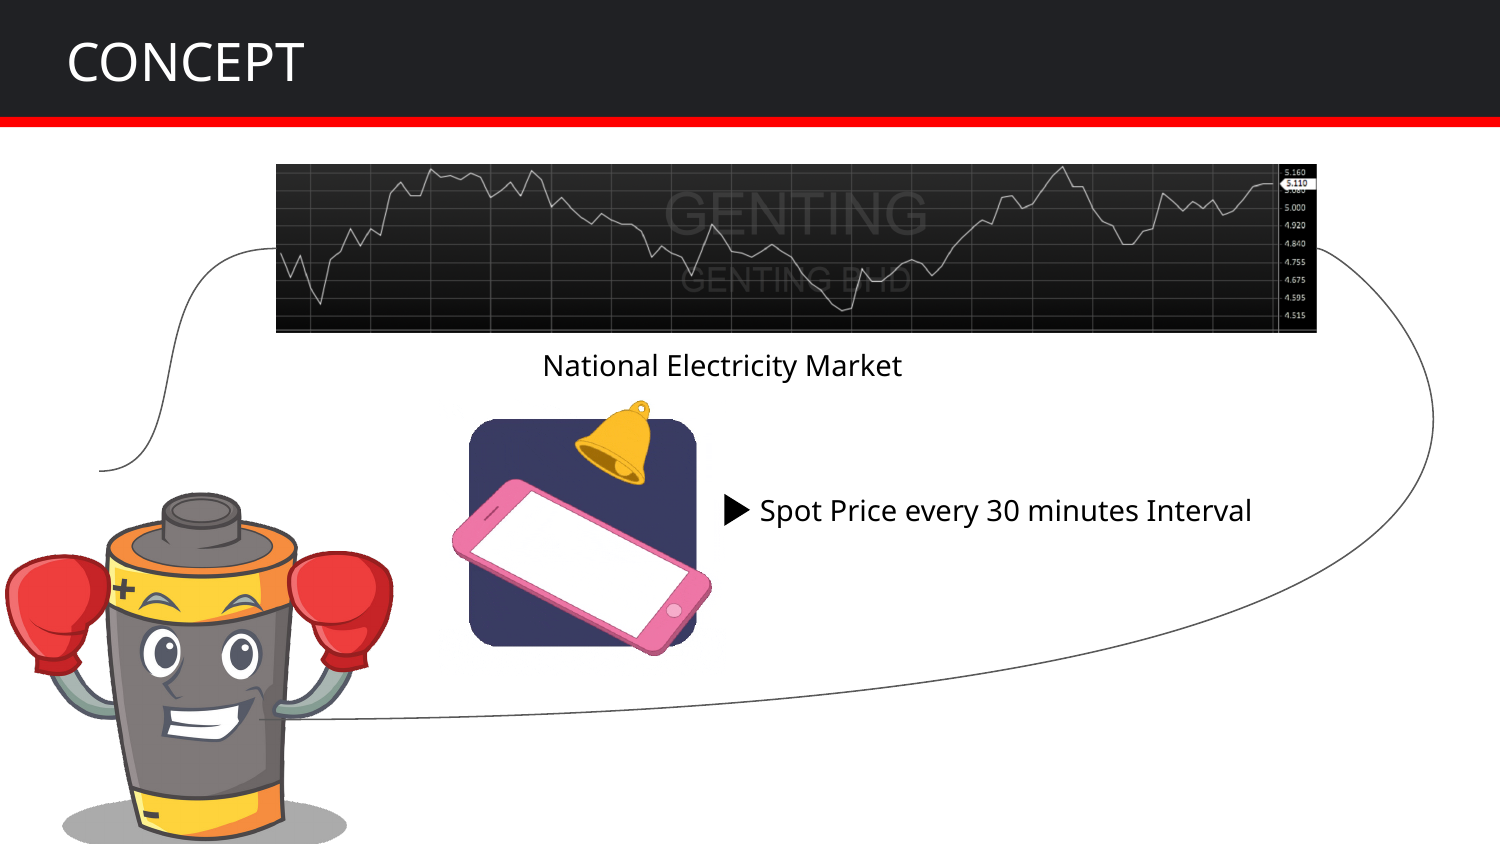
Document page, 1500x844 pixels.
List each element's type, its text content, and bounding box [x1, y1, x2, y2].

text_box Spot Price every 30 minutes Interval [1322, 476, 1405, 542]
title CONCEPT [51, 13, 1449, 108]
picture [438, 389, 740, 677]
text_box [0, 128, 1500, 844]
text_box [0, 116, 1500, 128]
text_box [76, 270, 253, 449]
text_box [258, 248, 1318, 720]
picture [276, 164, 1317, 248]
picture [0, 469, 399, 844]
